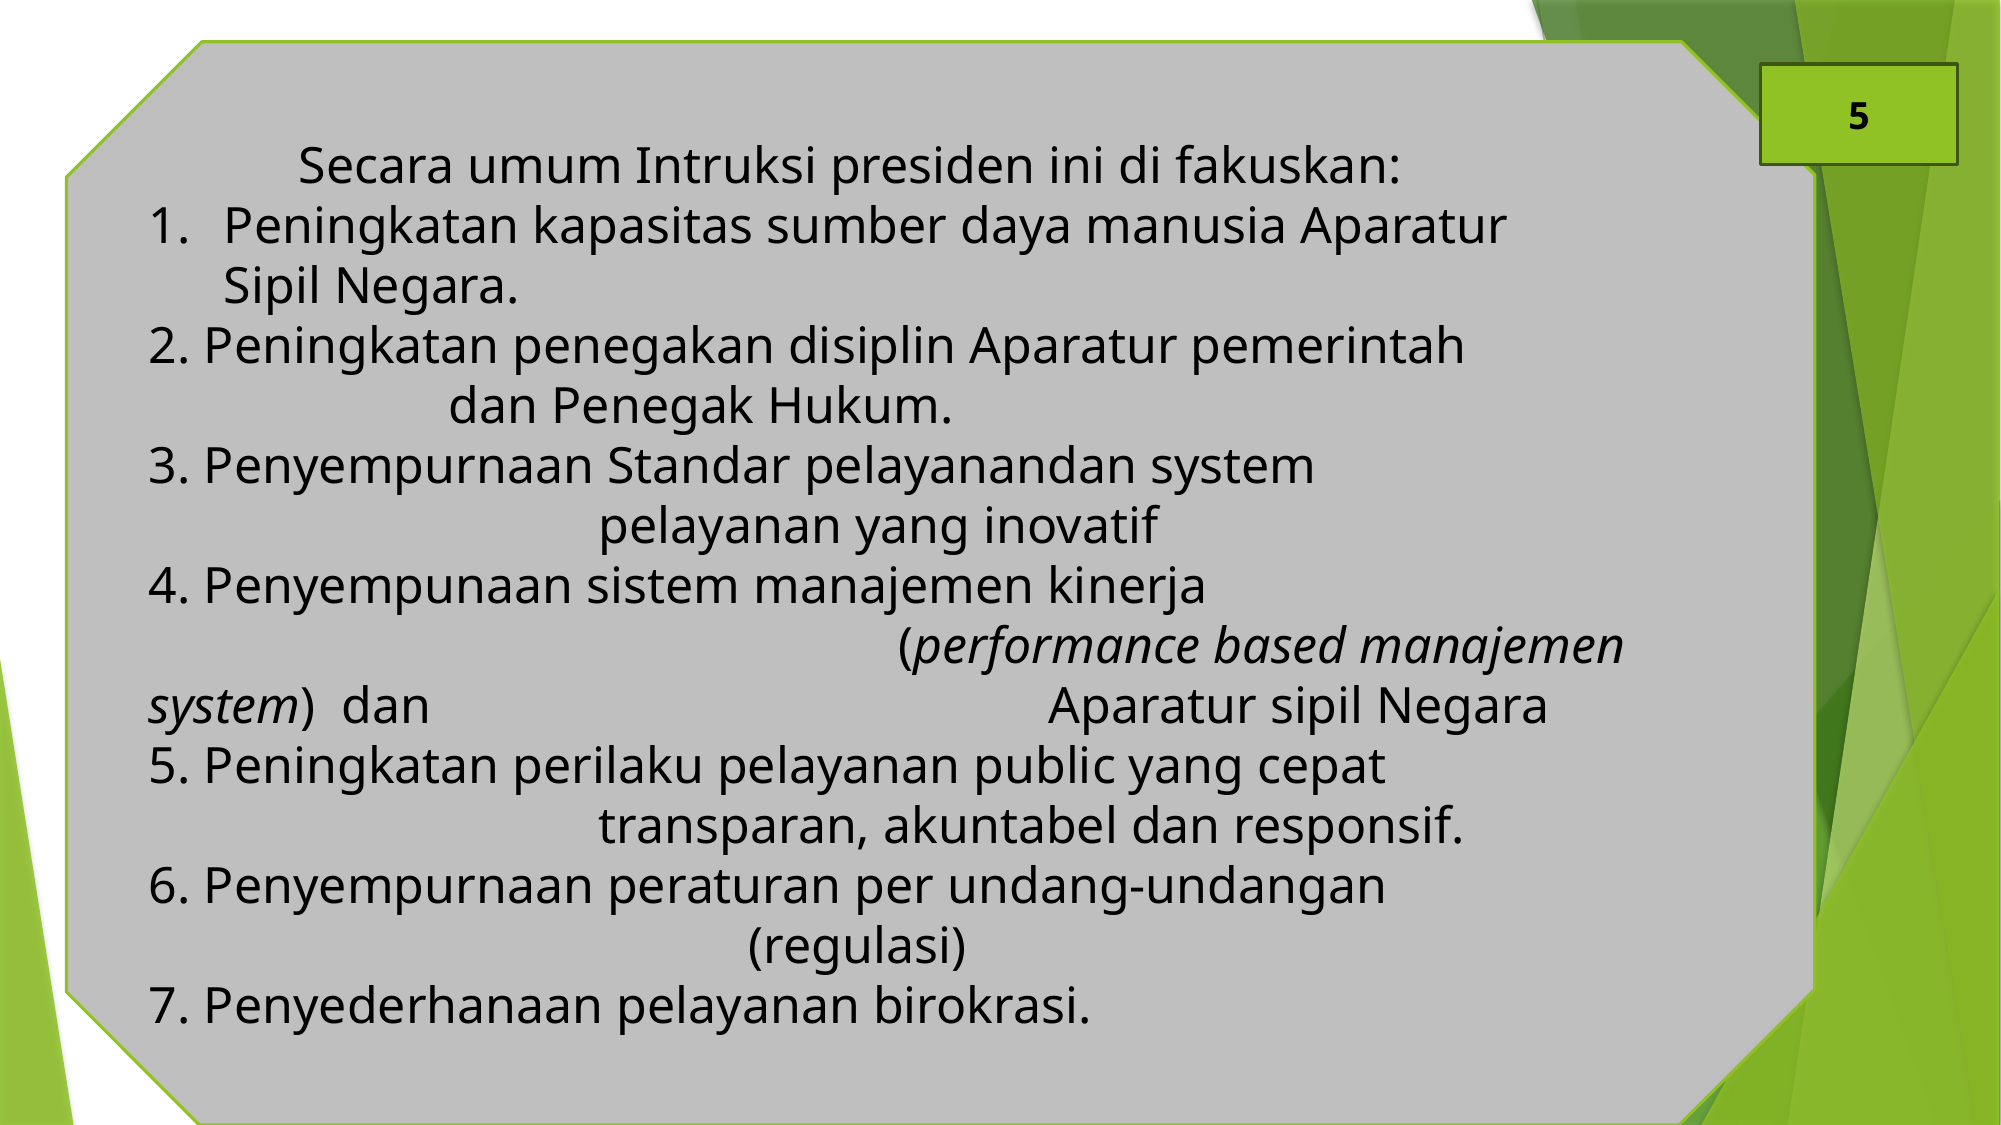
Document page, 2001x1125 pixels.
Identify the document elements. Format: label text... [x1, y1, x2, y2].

text_box 5 [1759, 62, 1959, 166]
text_box Secara umum Intruksi presiden ini di fakuskan: Peningkatan kapasitas sumber daya manusia Aparatur Sipil Negara. 2. Peningkatan penegakan disiplin Aparatur pemerintah dan Penegak Hukum. 3. Penyempurnaan Standar pelayanandan system pelayanan yang inovatif 4. Penyempunaan sistem manajemen kinerja (performance based manajemen system) dan Aparatur sipil Negara 5. Peningkatan perilaku pelayanan public yang cepat transparan, akuntabel dan responsif. 6. Penyempurnaan peraturan per undang-undangan (regulasi) 7. Penyederhanaan pelayanan birokrasi. [64, 40, 1817, 1125]
